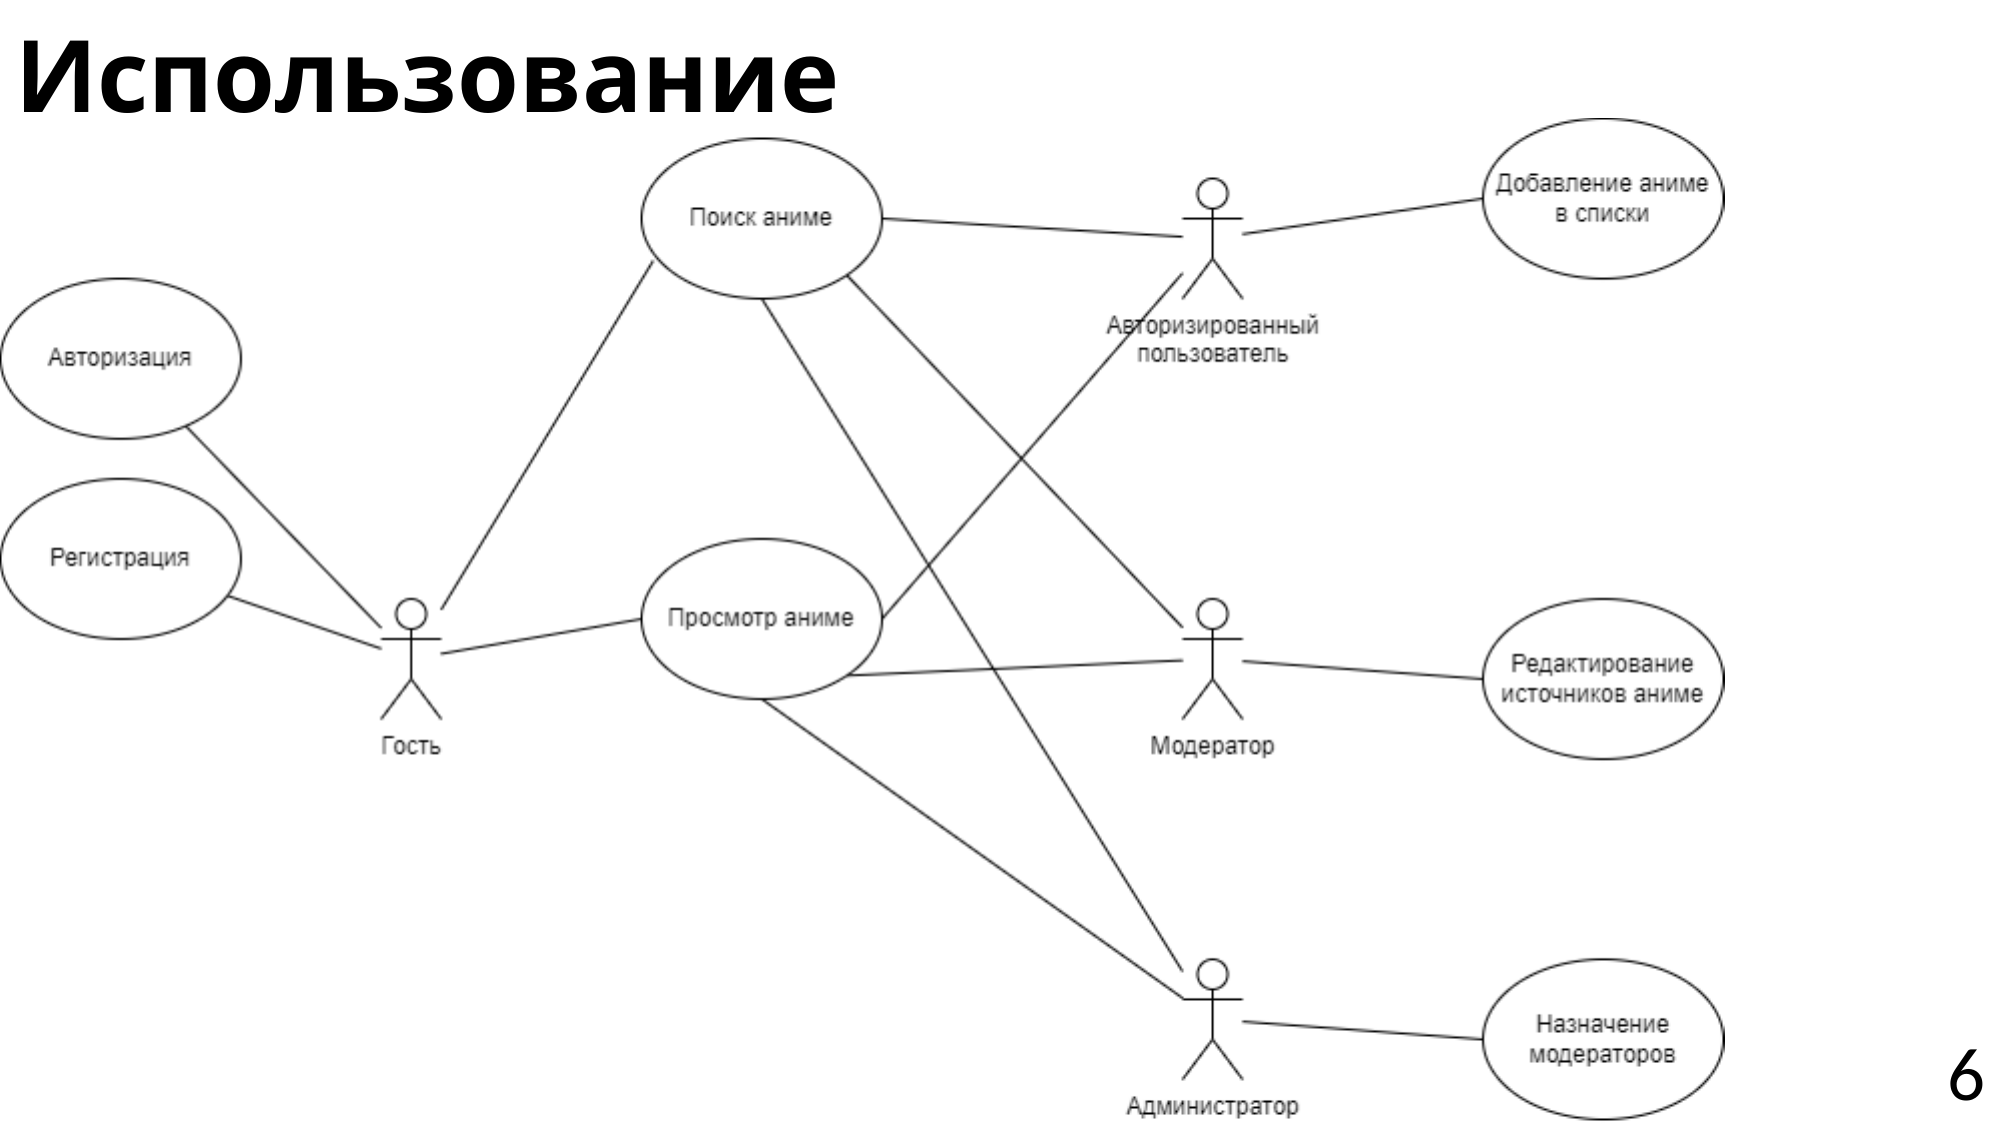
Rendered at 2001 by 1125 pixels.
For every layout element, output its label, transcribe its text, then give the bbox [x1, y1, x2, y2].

picture [0, 118, 1725, 1125]
text_box Использование [0, 0, 1725, 118]
slide_number 6 [1725, 1040, 2000, 1101]
